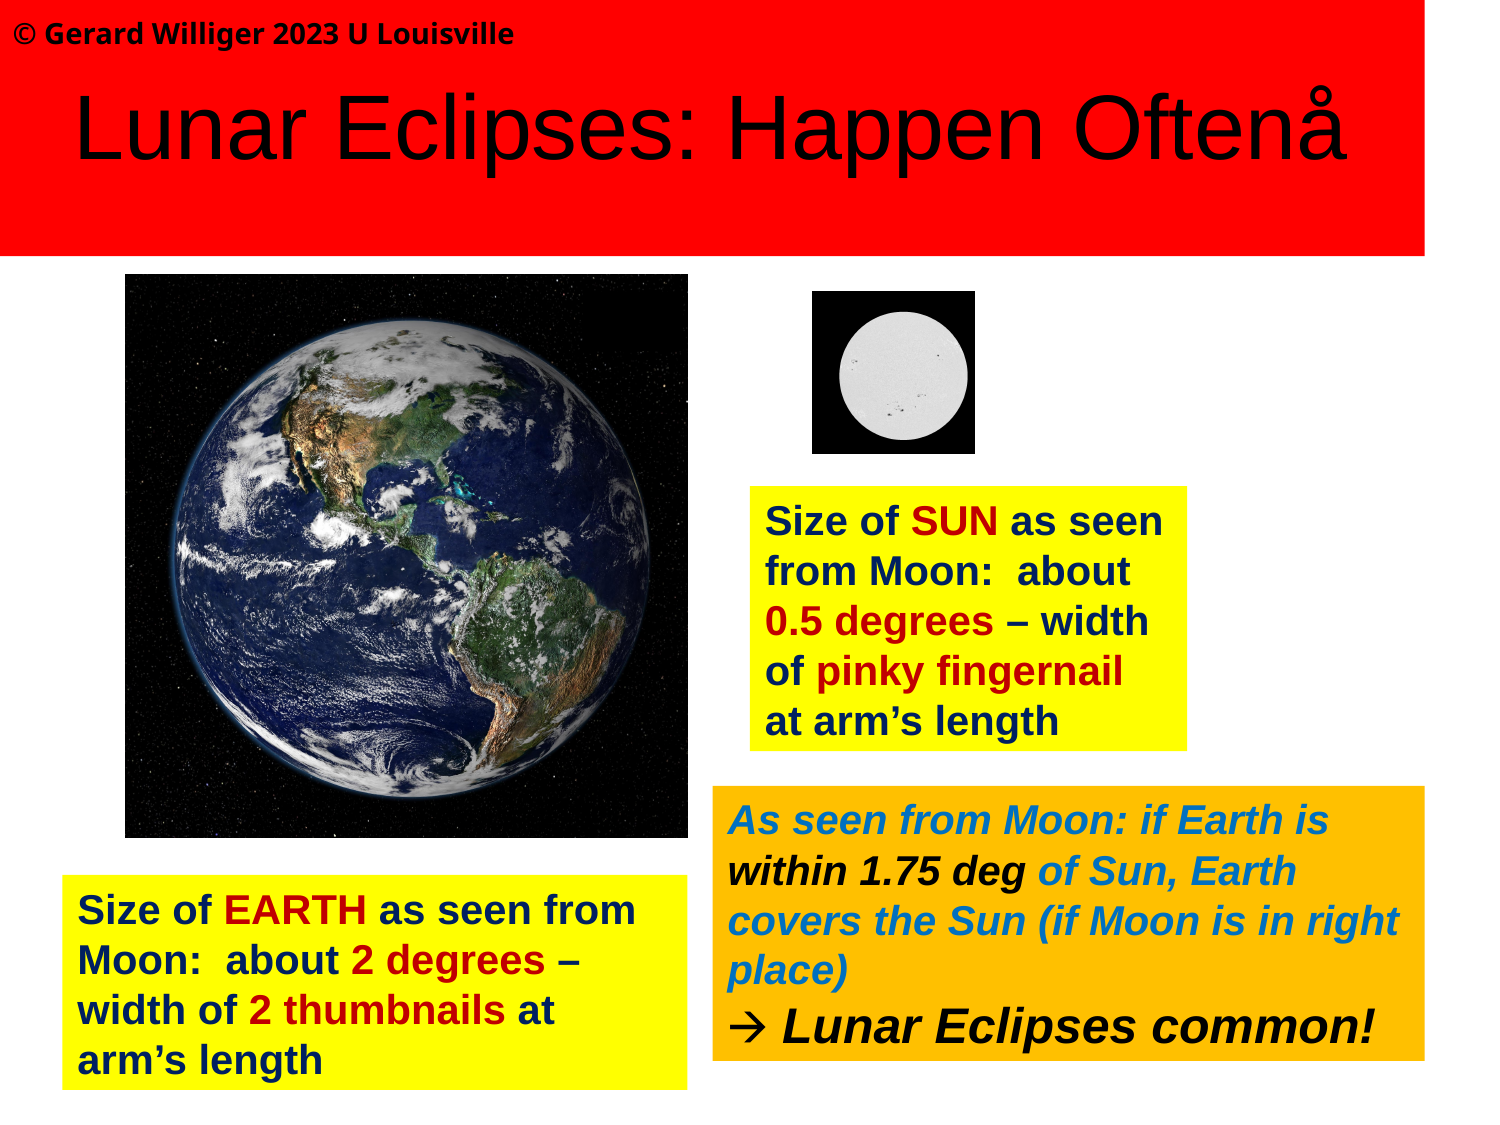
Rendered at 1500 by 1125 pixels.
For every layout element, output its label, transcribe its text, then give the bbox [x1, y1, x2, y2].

text_box As seen from Moon: if Earth is within 1.75 deg of Sun, Earth covers the Sun (if Moon is in right place) 🡪 Lunar Eclipses common! [712, 785, 1425, 1061]
text_box © Gerard Williger 2023 U Louisville [0, 0, 552, 66]
text_box Size of EARTH as seen from Moon: about 2 degrees – width of 2 thumbnails at arm’s length [62, 874, 688, 1090]
picture [812, 291, 976, 455]
text_box Size of SUN as seen from Moon: about 0.5 degrees – width of pinky fingernail at arm’s length [749, 486, 1188, 752]
picture [124, 274, 688, 838]
title Lunar Eclipses: Happen Oftenå [0, 0, 1425, 257]
